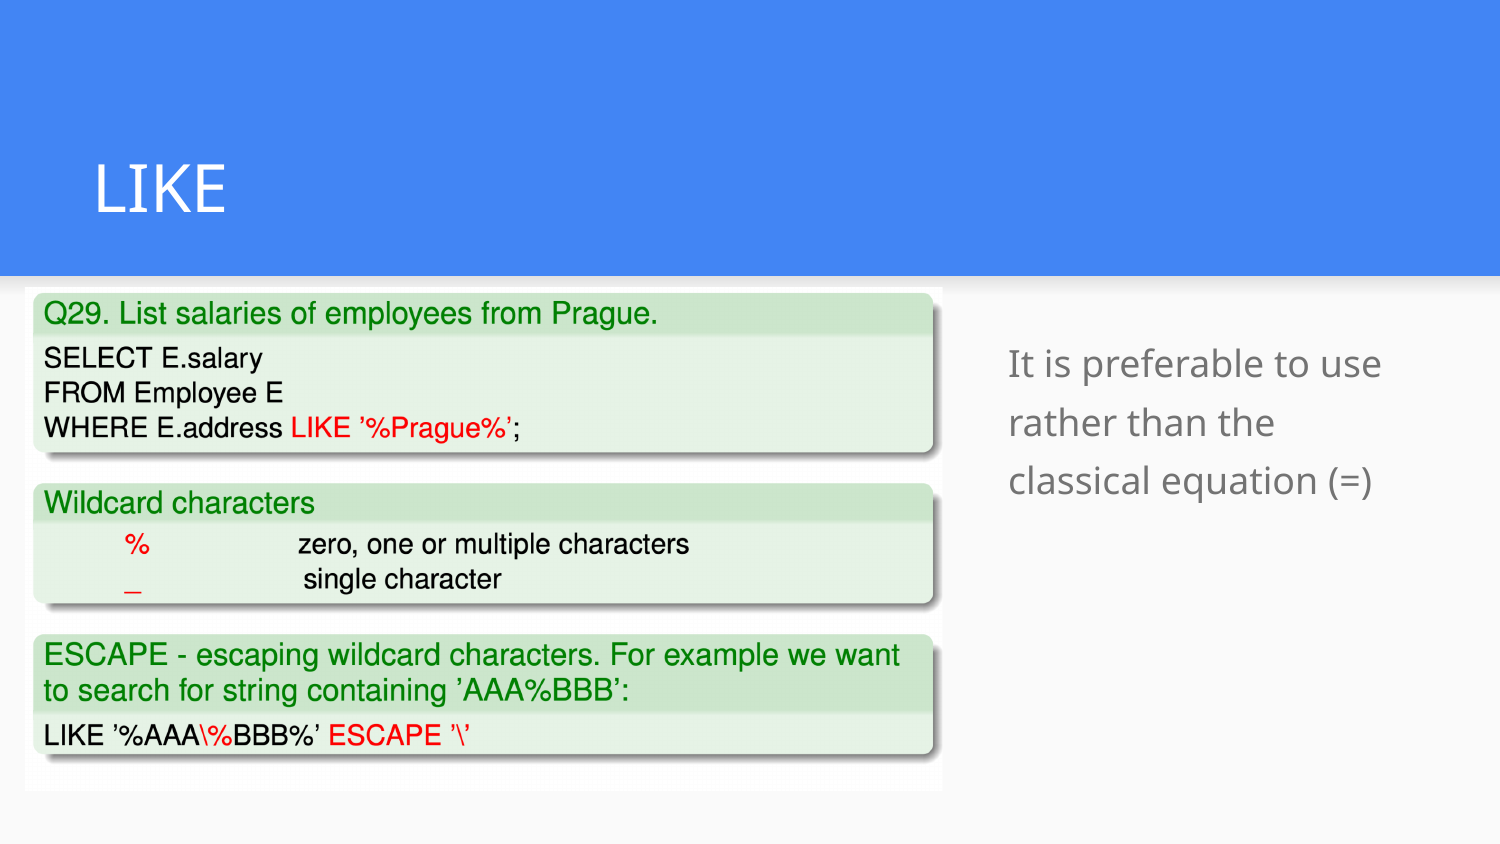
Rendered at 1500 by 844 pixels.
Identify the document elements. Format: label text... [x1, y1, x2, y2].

title LIKE [77, 121, 1427, 248]
picture [24, 287, 943, 792]
list It is preferable to use rather than the classical equation (=) [993, 314, 1427, 760]
